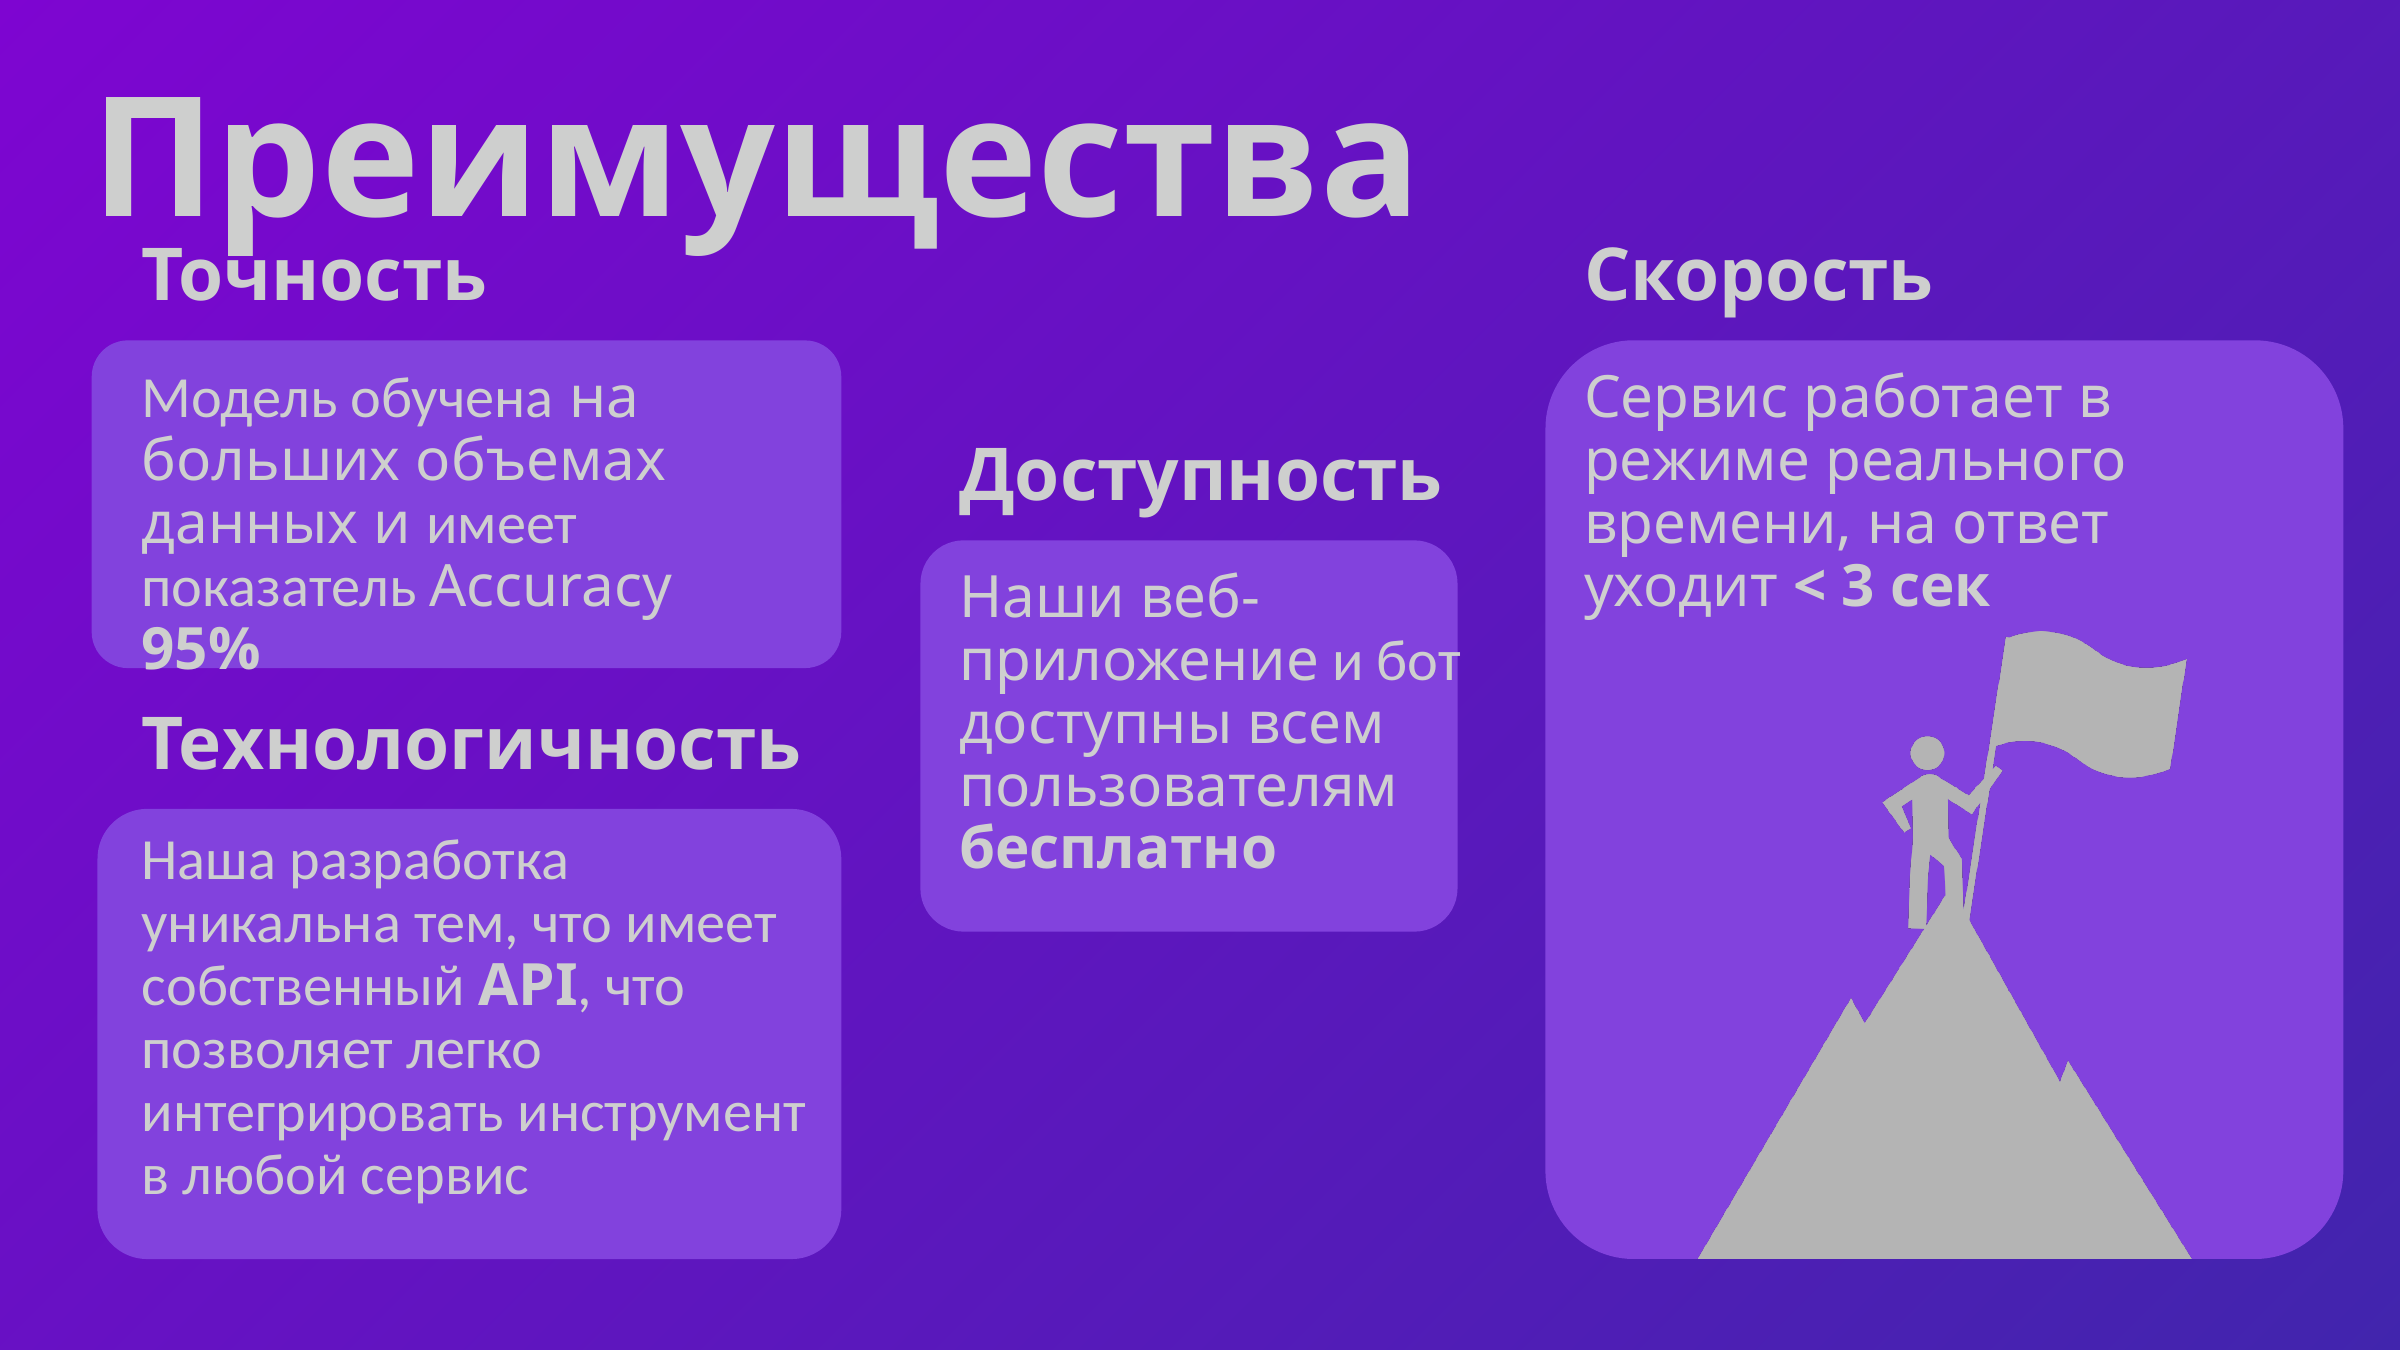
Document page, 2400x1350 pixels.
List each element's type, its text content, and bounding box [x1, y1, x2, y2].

text_box [91, 340, 842, 669]
text_box Скорость [1584, 270, 2035, 327]
text_box Наши веб-приложение и бот доступны всем пользователям бесплатно [959, 566, 1482, 875]
text_box Сервис работает в режиме реального времени, на ответ уходит < 3 сек [1584, 367, 2310, 613]
text_box Технологичность [141, 739, 592, 796]
text_box Модель обучена на больших объемах данных и имеет показатель Accuracy 95% [141, 367, 782, 627]
text_box [920, 540, 1458, 932]
picture [1630, 631, 2259, 1260]
text_box Преимущества [91, 29, 1302, 257]
text_box Доступность [959, 470, 1410, 527]
text_box Наша разработка уникальна тем, что имеет собственный API, что позволяет легко интегрировать инструмент в любой сервис [141, 829, 842, 1221]
text_box [97, 808, 840, 1260]
text_box [1545, 340, 2344, 1259]
text_box Точность [141, 270, 592, 327]
